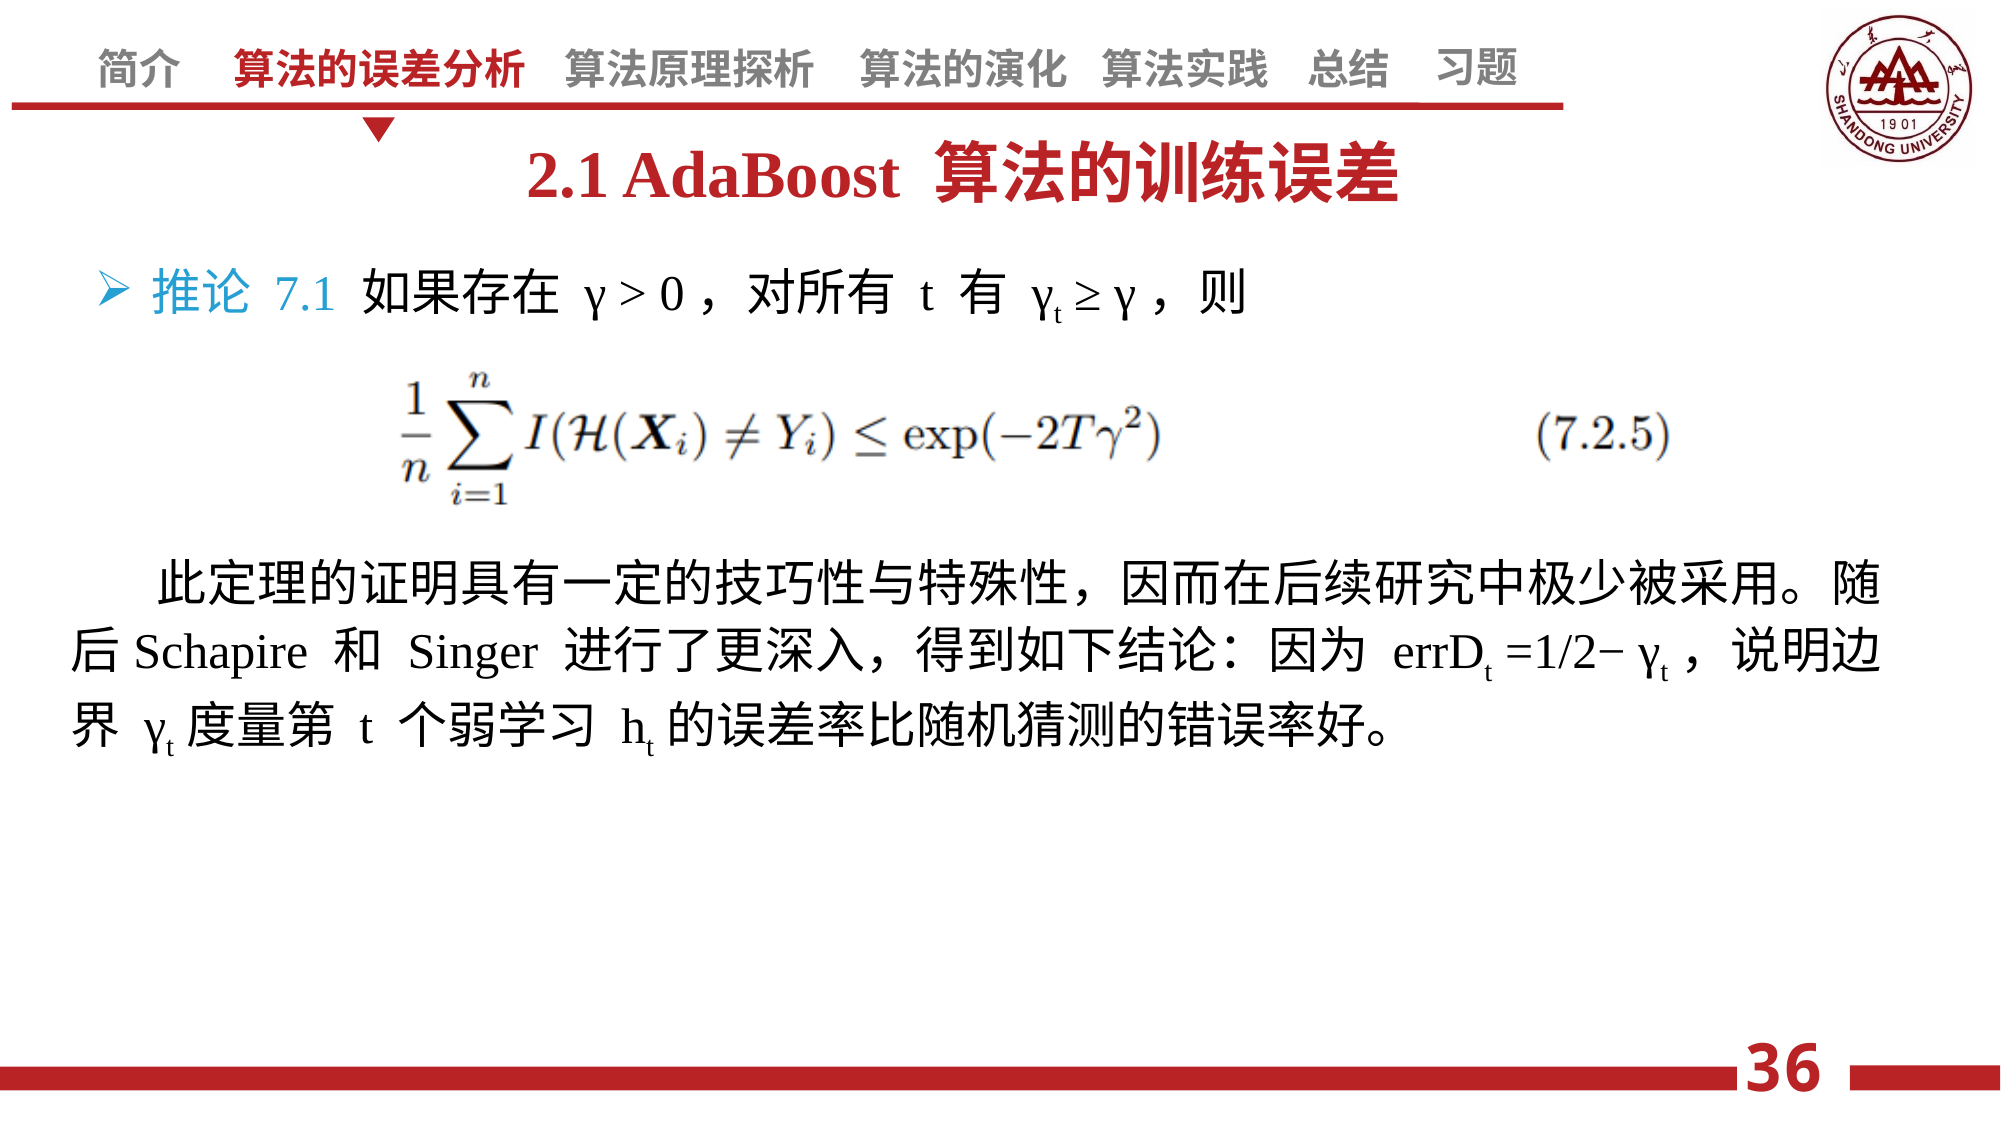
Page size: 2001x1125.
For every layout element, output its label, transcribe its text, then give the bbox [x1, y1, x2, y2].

text_box 此定理的证明具有一定的技巧性与特殊性，因而在后续研究中极少被采用。随后Schapire 和 Singer 进行了更深入，得到如下结论：因为 errDt =1/2− γt，说明边界 γt度量第 t 个弱学习 ht的误差率比随机猜测的错误率好。 [56, 529, 1897, 770]
text_box 2.1 AdaBoost 算法的训练误差 [498, 123, 1502, 219]
picture [343, 330, 1701, 530]
picture [1820, 9, 1977, 167]
text_box 推论 7.1 如果存在 γ > 0，对所有 t 有 γt ≥ γ，则 [79, 246, 1921, 337]
